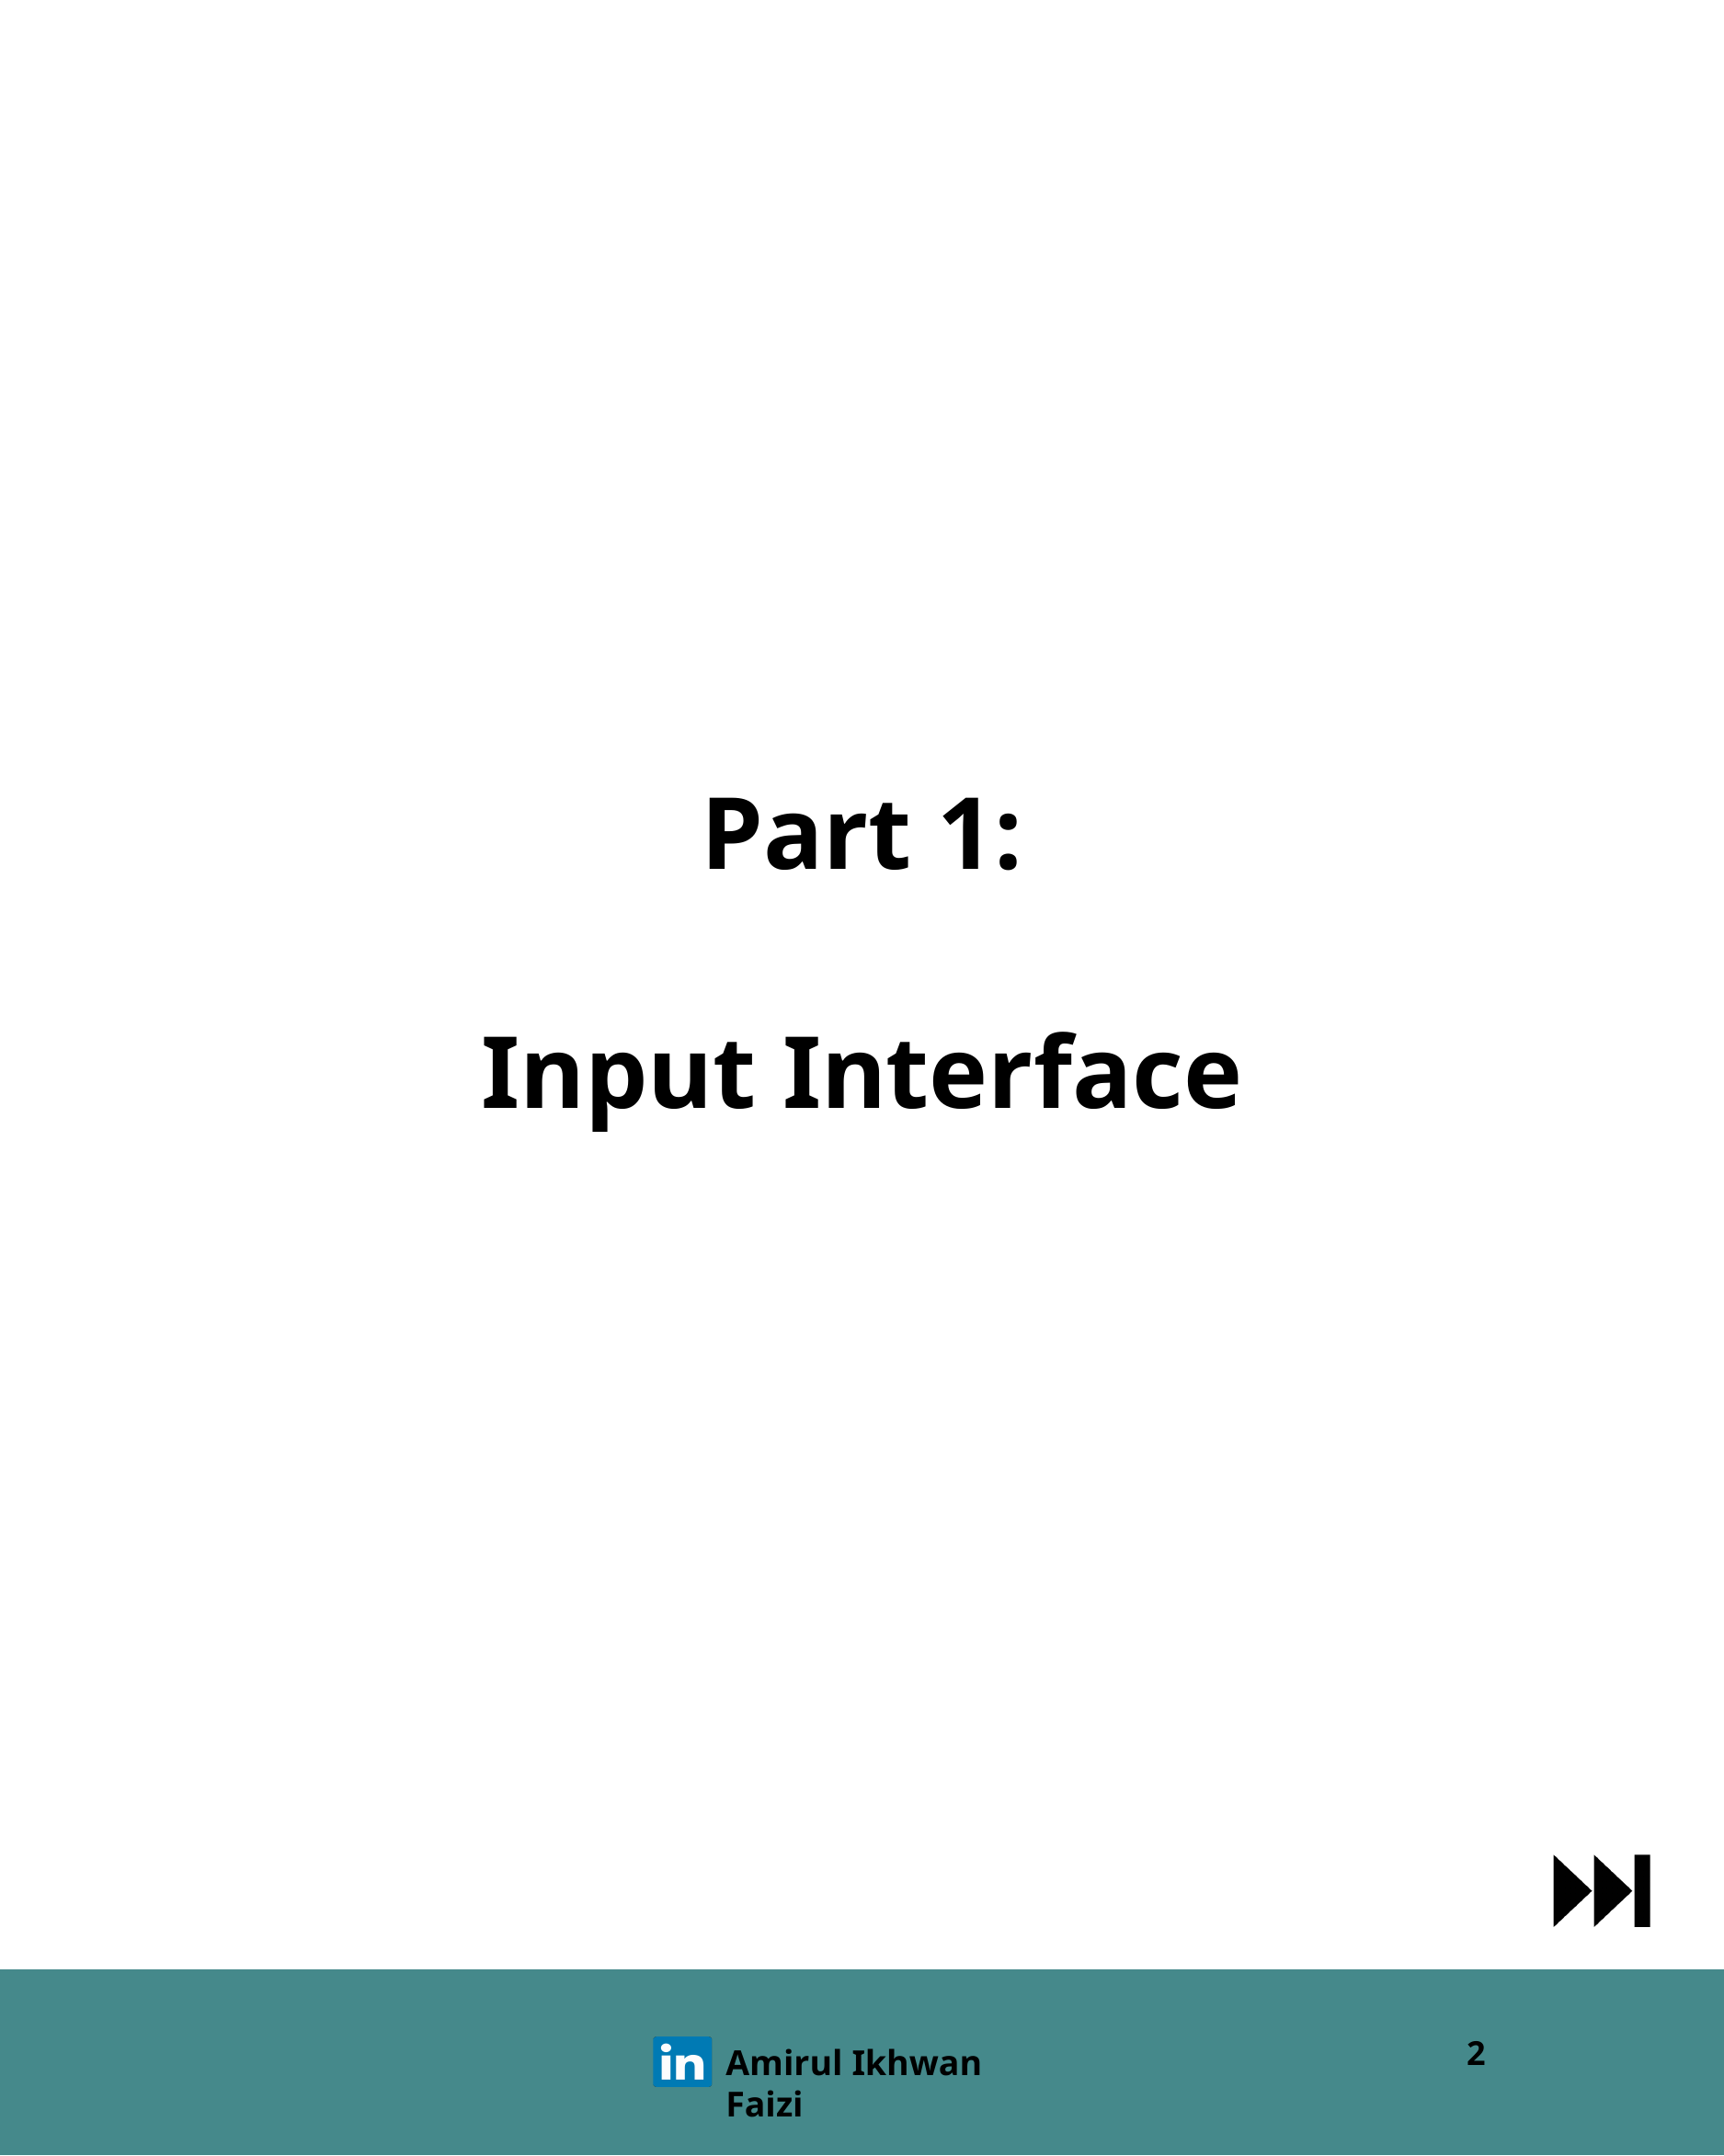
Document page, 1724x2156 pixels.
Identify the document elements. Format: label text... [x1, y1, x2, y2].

picture [1539, 1829, 1664, 1953]
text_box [653, 2034, 1071, 2091]
text_box [0, 1969, 1724, 2155]
text_box Part 1: Input Interface [300, 497, 1424, 1400]
text_box 2 [1170, 1997, 1506, 2113]
